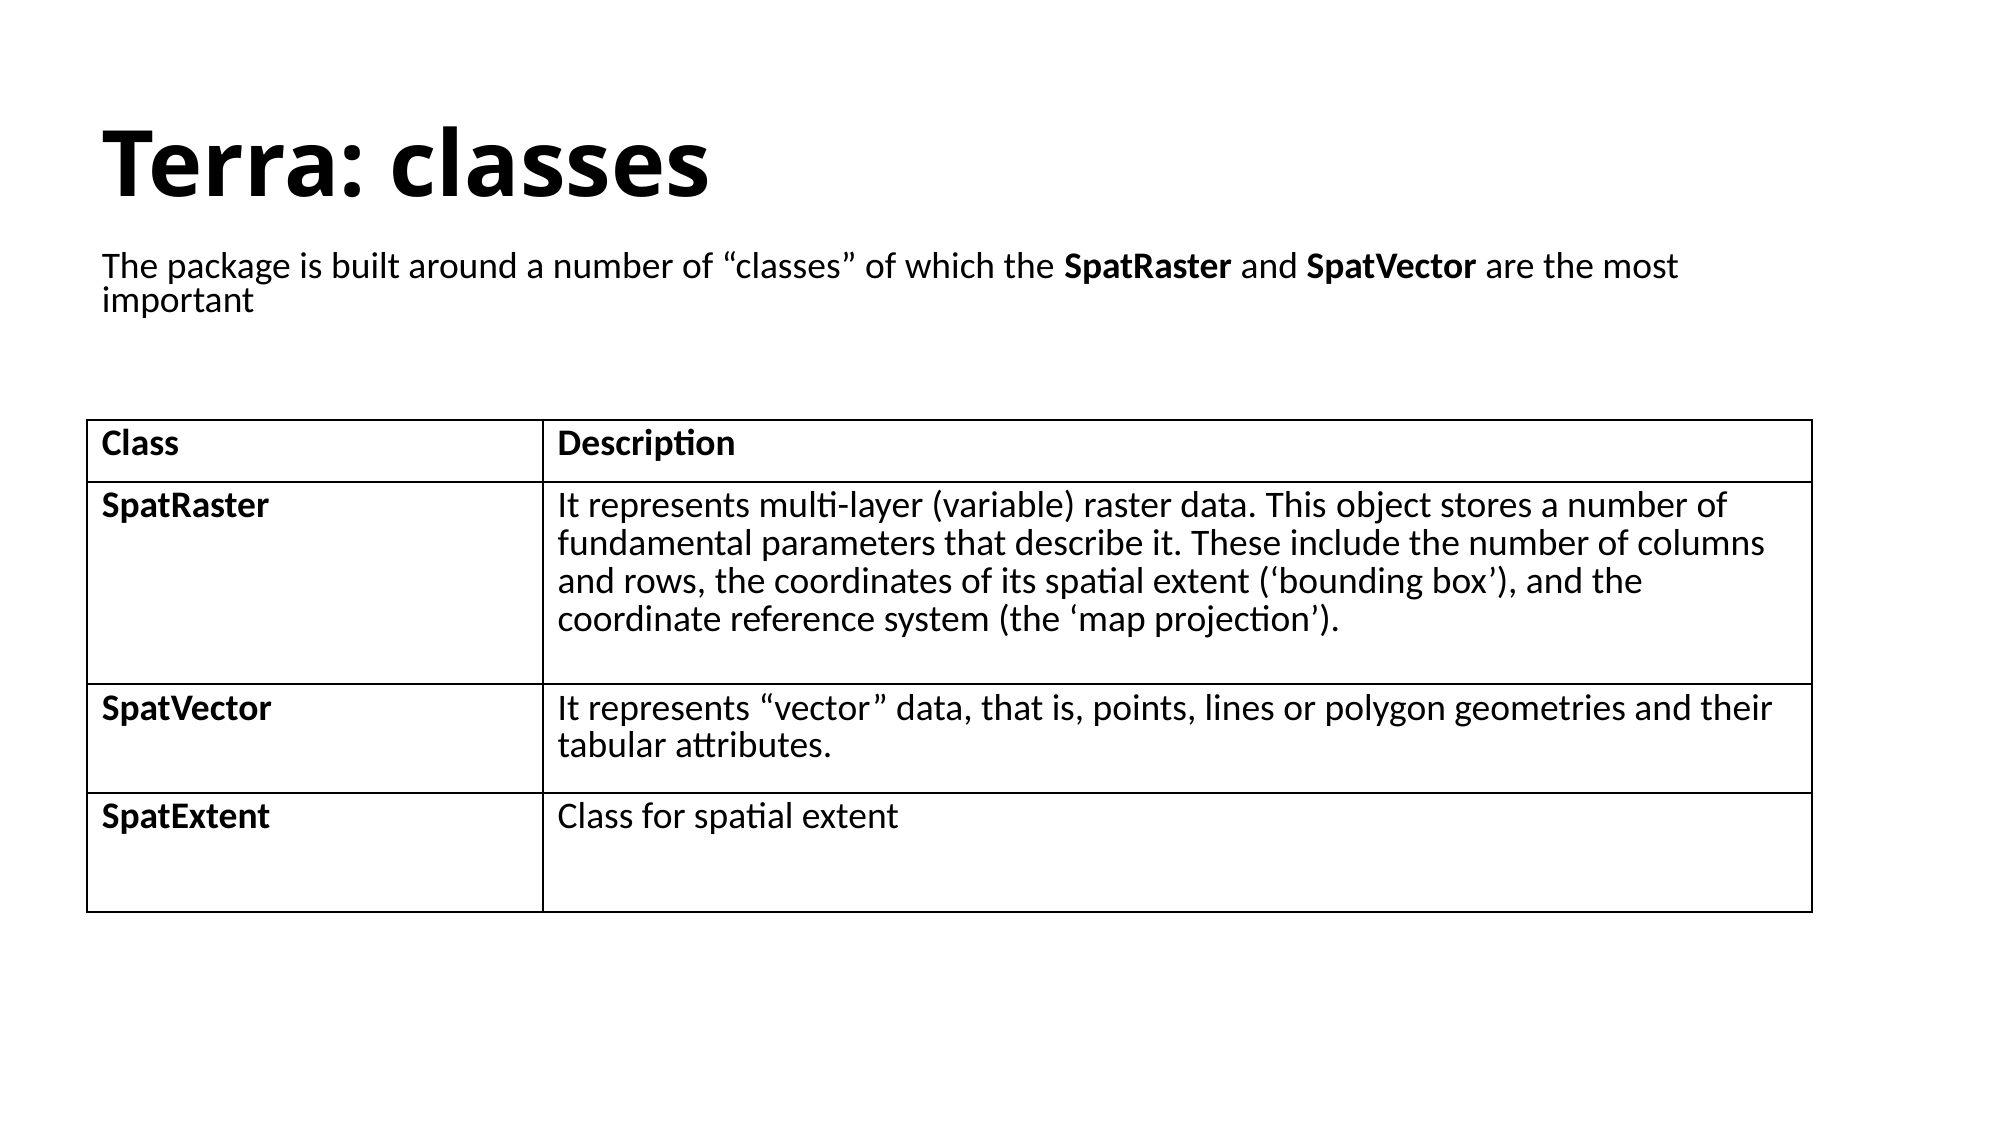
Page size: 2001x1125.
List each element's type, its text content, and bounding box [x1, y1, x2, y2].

table_cell Class for spatial extent [544, 794, 1811, 911]
title Terra: classes [86, 90, 1137, 243]
table_cell SpatVector [88, 685, 542, 792]
table_header Class [88, 421, 542, 481]
table_cell SpatRaster [88, 483, 542, 683]
table_cell SpatExtent [88, 794, 542, 911]
table_cell It represents multi-layer (variable) raster data. This object stores a number of fundamental parameters that describe it. These include the number of columns and rows, the coordinates of its spatial extent (‘bounding box’), and the coordinate reference system (the ‘map projection’). [544, 483, 1811, 683]
list The package is built around a number of “classes” of which the SpatRaster and SpatVector are the most important [86, 243, 1813, 356]
table_cell It represents “vector” data, that is, points, lines or polygon geometries and their tabular attributes. [544, 685, 1811, 792]
table_header Description [544, 421, 1811, 481]
